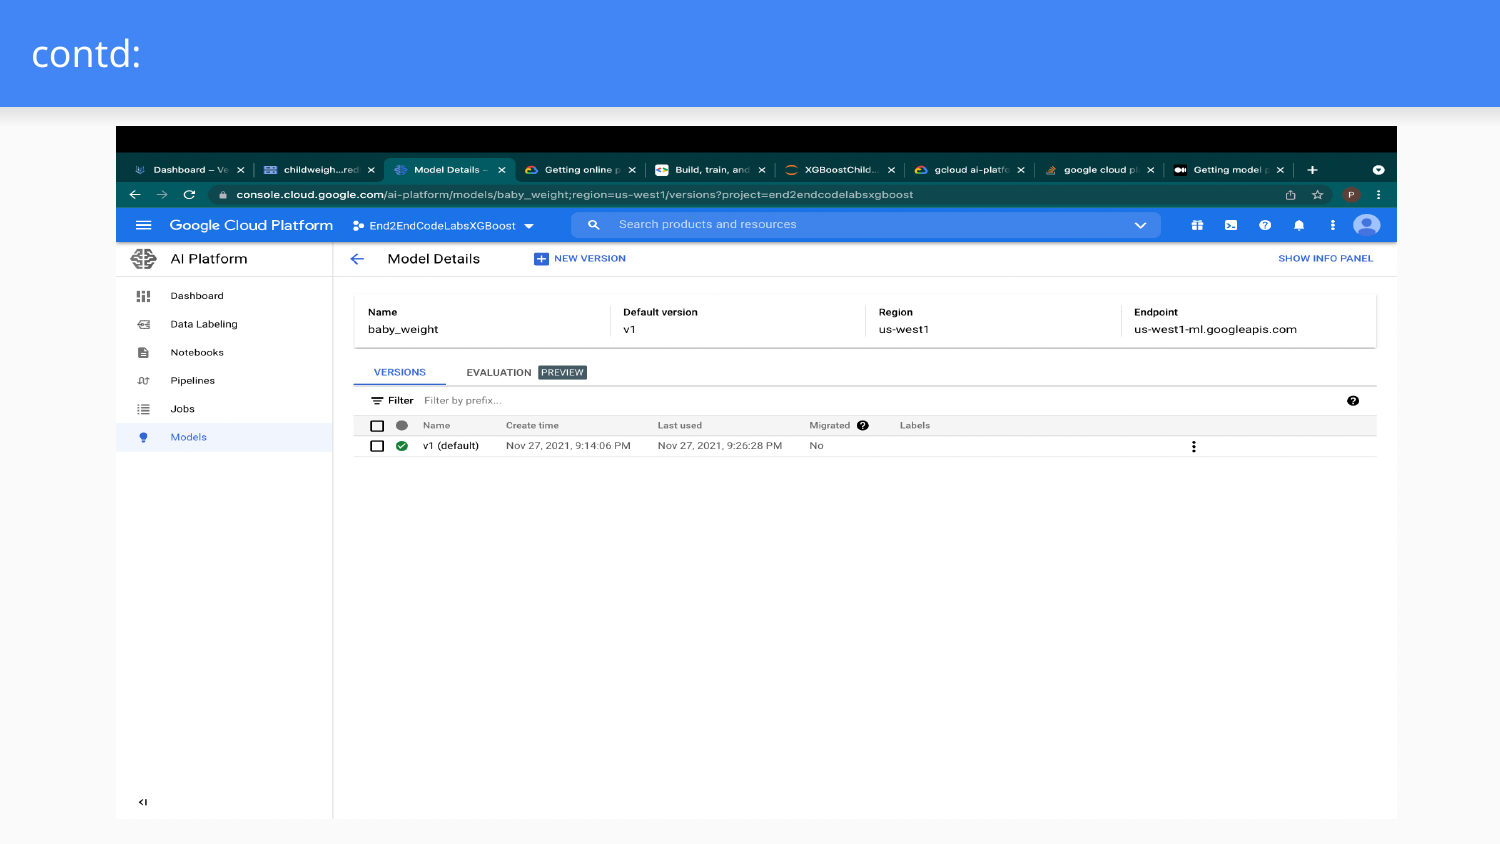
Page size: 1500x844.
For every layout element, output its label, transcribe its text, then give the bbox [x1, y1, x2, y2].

title contd: [16, 2, 1464, 102]
picture [116, 126, 1397, 819]
